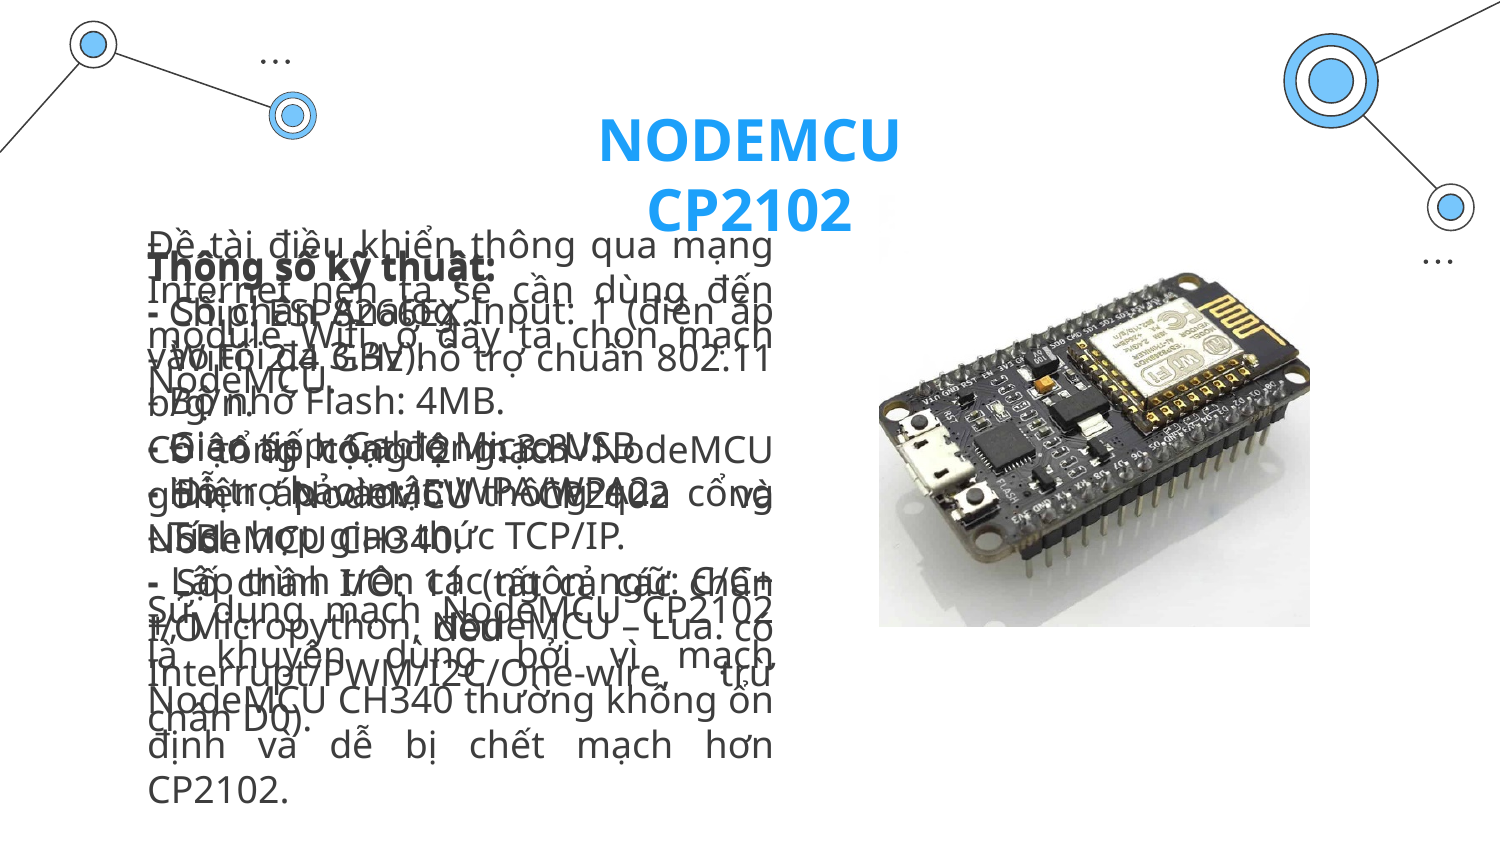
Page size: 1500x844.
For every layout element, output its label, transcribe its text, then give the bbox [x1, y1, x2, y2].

picture [878, 195, 1310, 627]
text_box Thông số kỹ thuật: - Số chân Analog Input: 1 (điện áp vào tối đa 3.3V). - Bộ nhớ Flash: 4MB. - Giao tiếp: Cable Micro USB. - Hỗ trợ bảo mật: WPA/WPA2. - Tích hợp giao thức TCP/IP. - Lập trình trên các ngôn ngữ: C/C++, Micropython, NodeMCU – Lua. [131, 204, 790, 755]
subtitle NODEMCU CP2102 [480, 87, 1020, 196]
